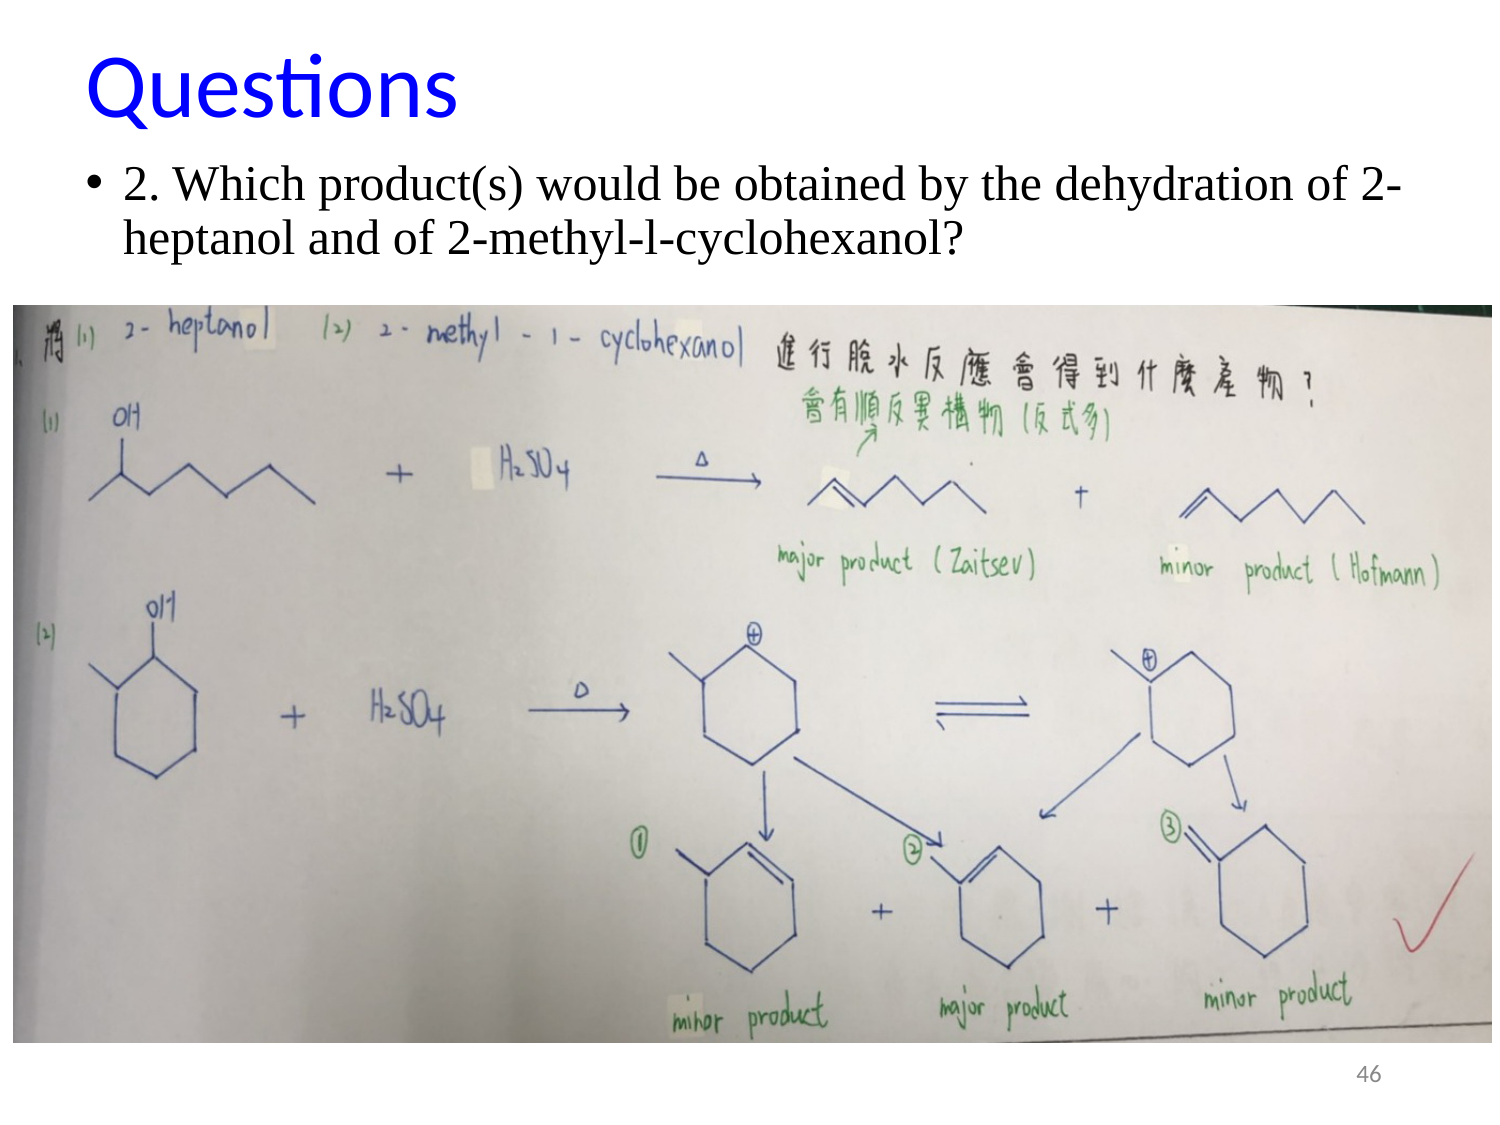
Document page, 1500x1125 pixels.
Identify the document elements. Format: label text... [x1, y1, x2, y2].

slide_number ‹#› [1059, 1051, 1397, 1103]
picture [13, 305, 1492, 1043]
list 2. Which product(s) would be obtained by the dehydration of 2-heptanol and of 2-methyl-l-cyclohexanol? [70, 149, 1449, 304]
title Questions [70, 24, 1346, 149]
